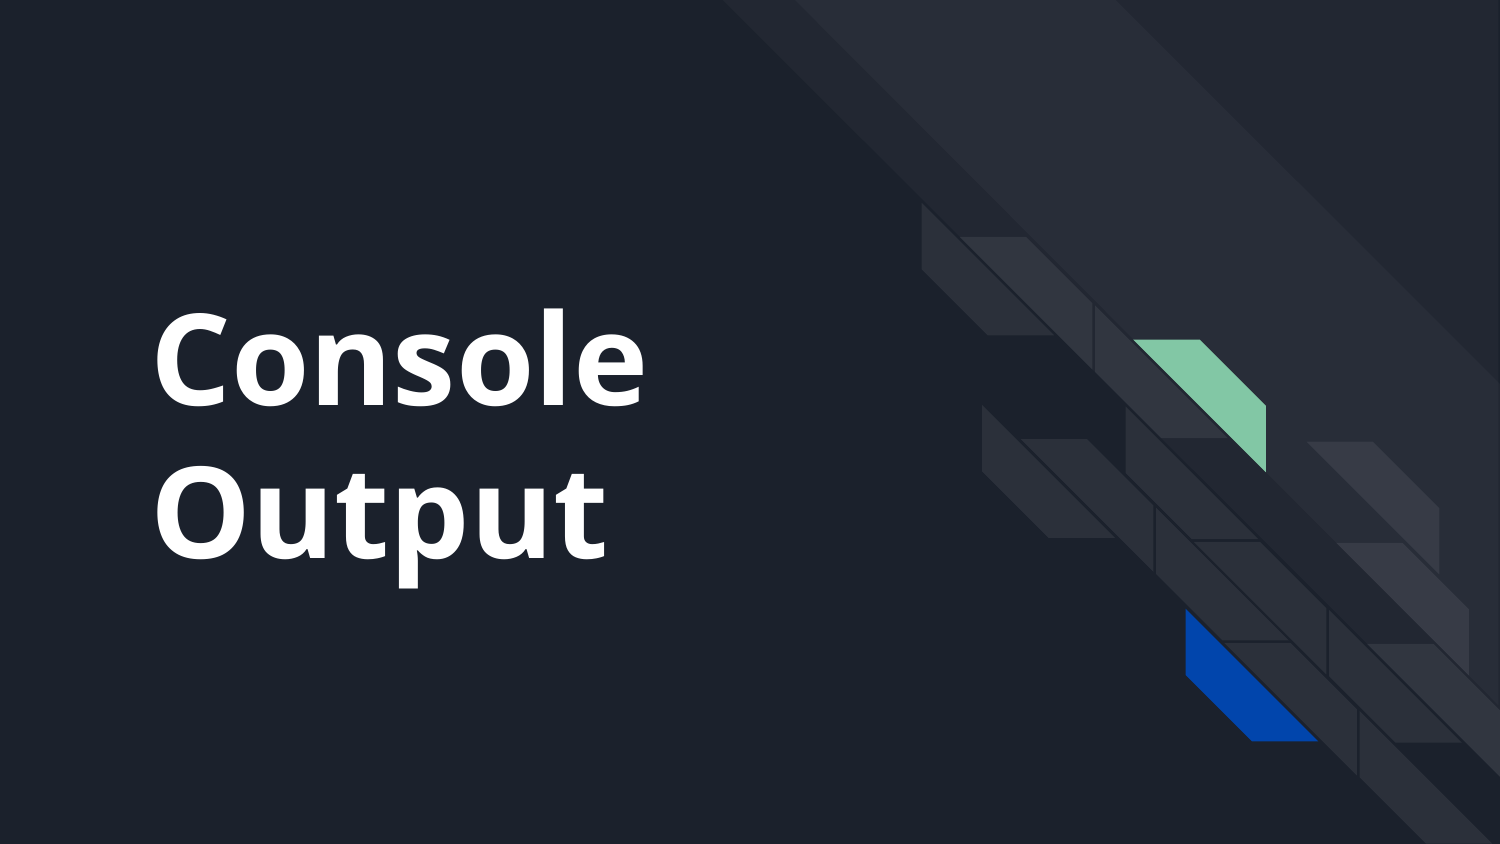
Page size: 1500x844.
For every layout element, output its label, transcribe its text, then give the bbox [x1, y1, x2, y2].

title Console Output [135, 336, 888, 526]
